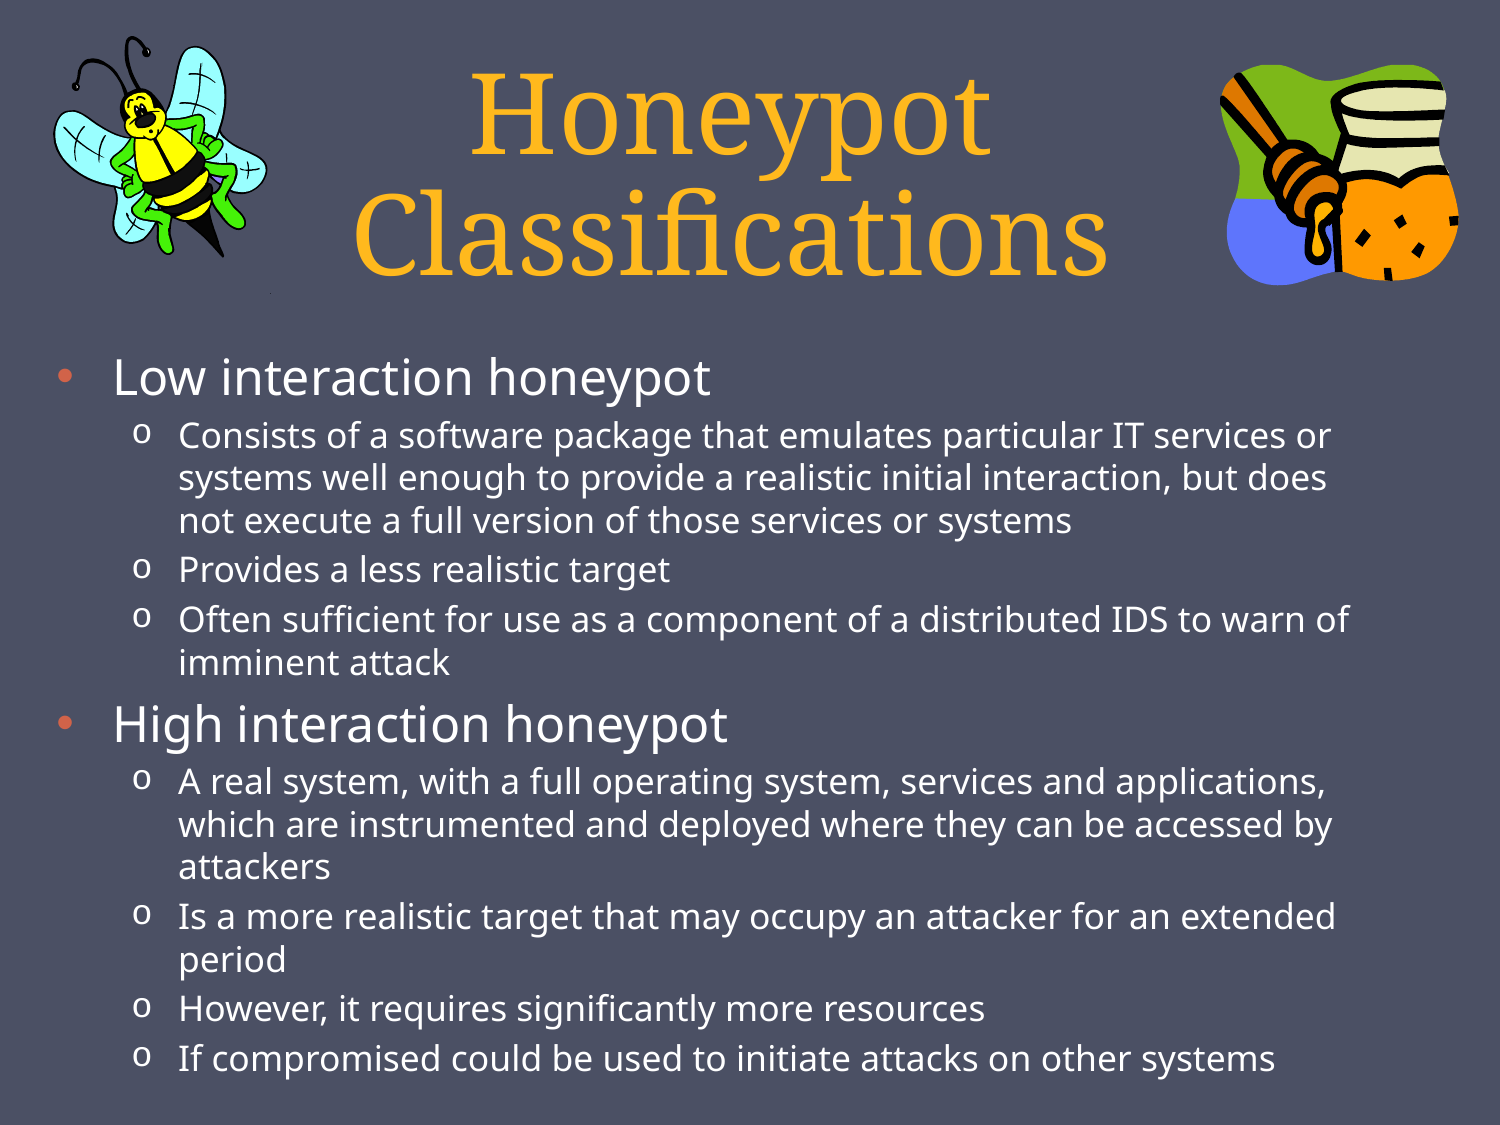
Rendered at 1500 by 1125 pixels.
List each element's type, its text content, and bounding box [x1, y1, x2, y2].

list Low interaction honeypot Consists of a software package that emulates particular IT services or systems well enough to provide a realistic initial interaction, but does not execute a full version of those services or systems Provides a less realistic target Often sufficient for use as a component of a distributed IDS to warn of imminent attack High interaction honeypot A real system, with a full operating system, services and applications, which are instrumented and deployed where they can be accessed by attackers Is a more realistic target that may occupy an attacker for an extended period However, it requires significantly more resources If compromised could be used to initiate attacks on other systems [41, 338, 1392, 1125]
title Honeypot Classifications [135, 42, 1327, 306]
picture [52, 30, 276, 294]
picture [1219, 64, 1461, 288]
